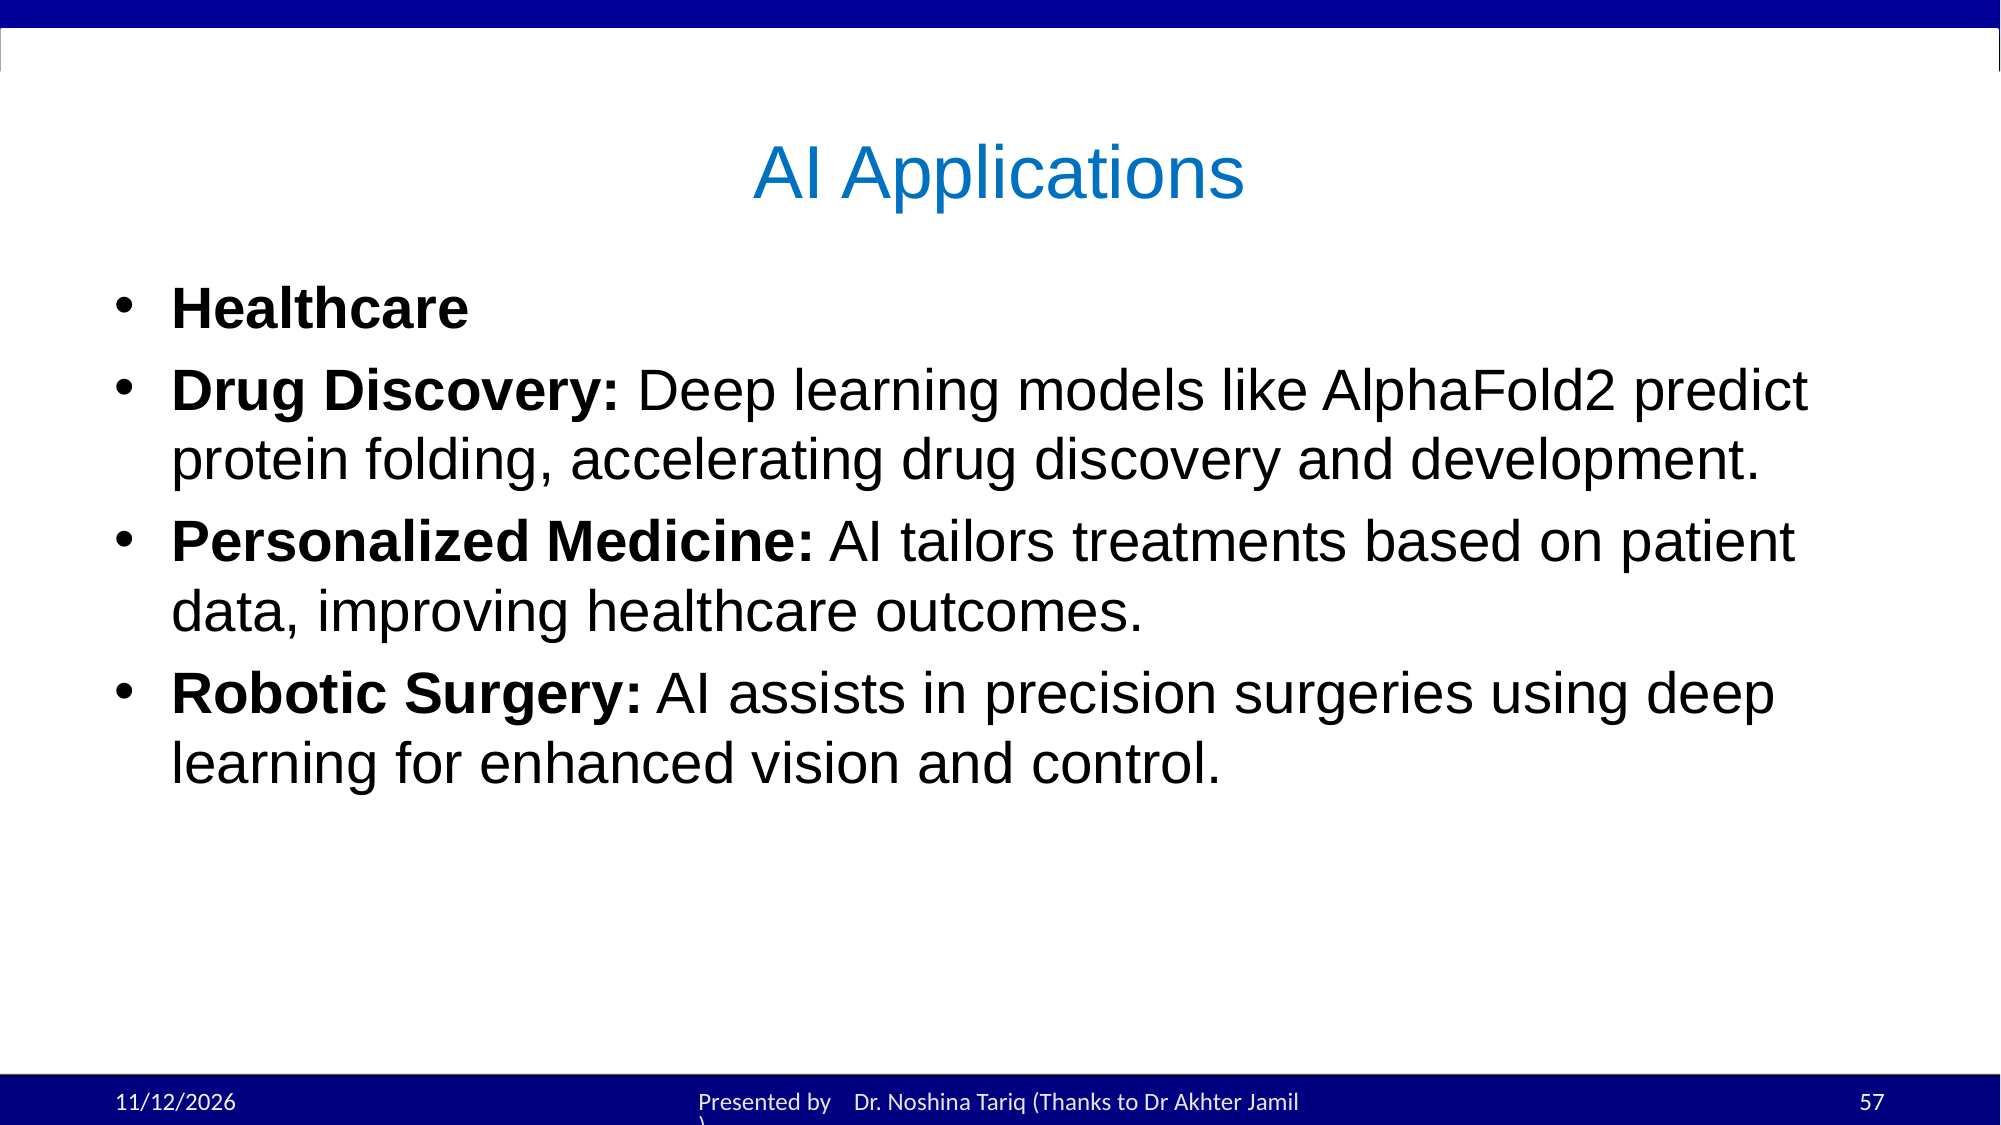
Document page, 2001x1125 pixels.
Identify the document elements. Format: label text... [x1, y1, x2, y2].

slide_number 57 [1433, 1062, 1900, 1125]
slide_number 19-Aug-25 [99, 1062, 567, 1125]
title AI Applications [99, 99, 1900, 238]
footer Presented by Dr. Noshina Tariq (Thanks to Dr Akhter Jamil) [683, 1062, 1317, 1125]
list Healthcare Drug Discovery: Deep learning models like AlphaFold2 predict protein folding, accelerating drug discovery and development. Personalized Medicine: AI tailors treatments based on patient data, improving healthcare outcomes. Robotic Surgery: AI assists in precision surgeries using deep learning for enhanced vision and control. [99, 262, 1900, 1005]
picture [0, 0, 2001, 1125]
